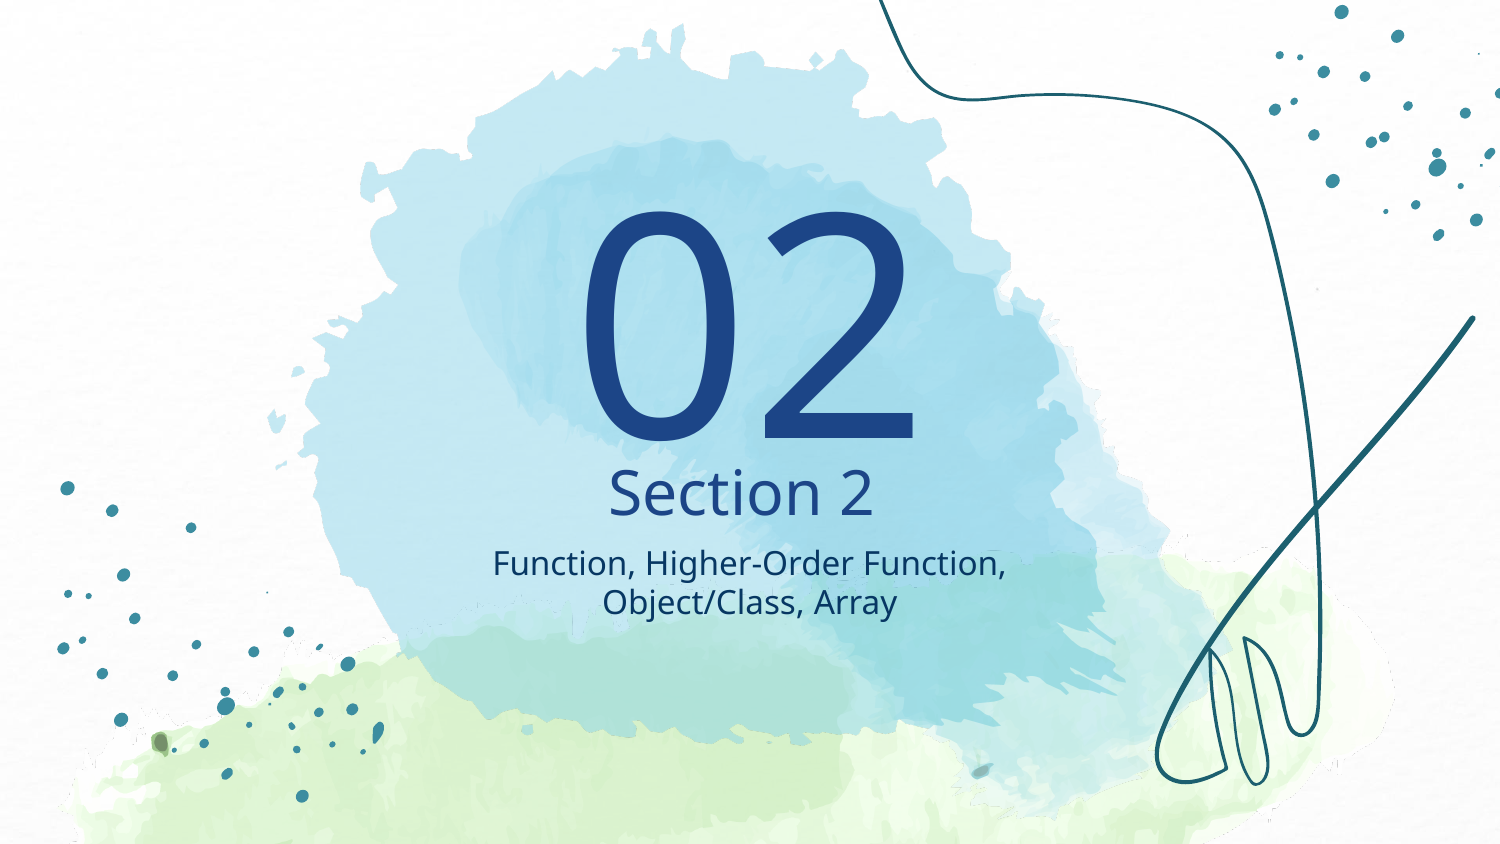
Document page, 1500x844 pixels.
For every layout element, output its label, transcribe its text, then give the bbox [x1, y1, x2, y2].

subtitle Function, Higher-Order Function, Object/Class, Array [434, 556, 1066, 653]
title 02 [434, 166, 1066, 425]
title Section 2 [434, 425, 1066, 556]
picture [1159, 653, 1224, 780]
picture [0, 0, 1500, 844]
picture [1211, 516, 1318, 783]
